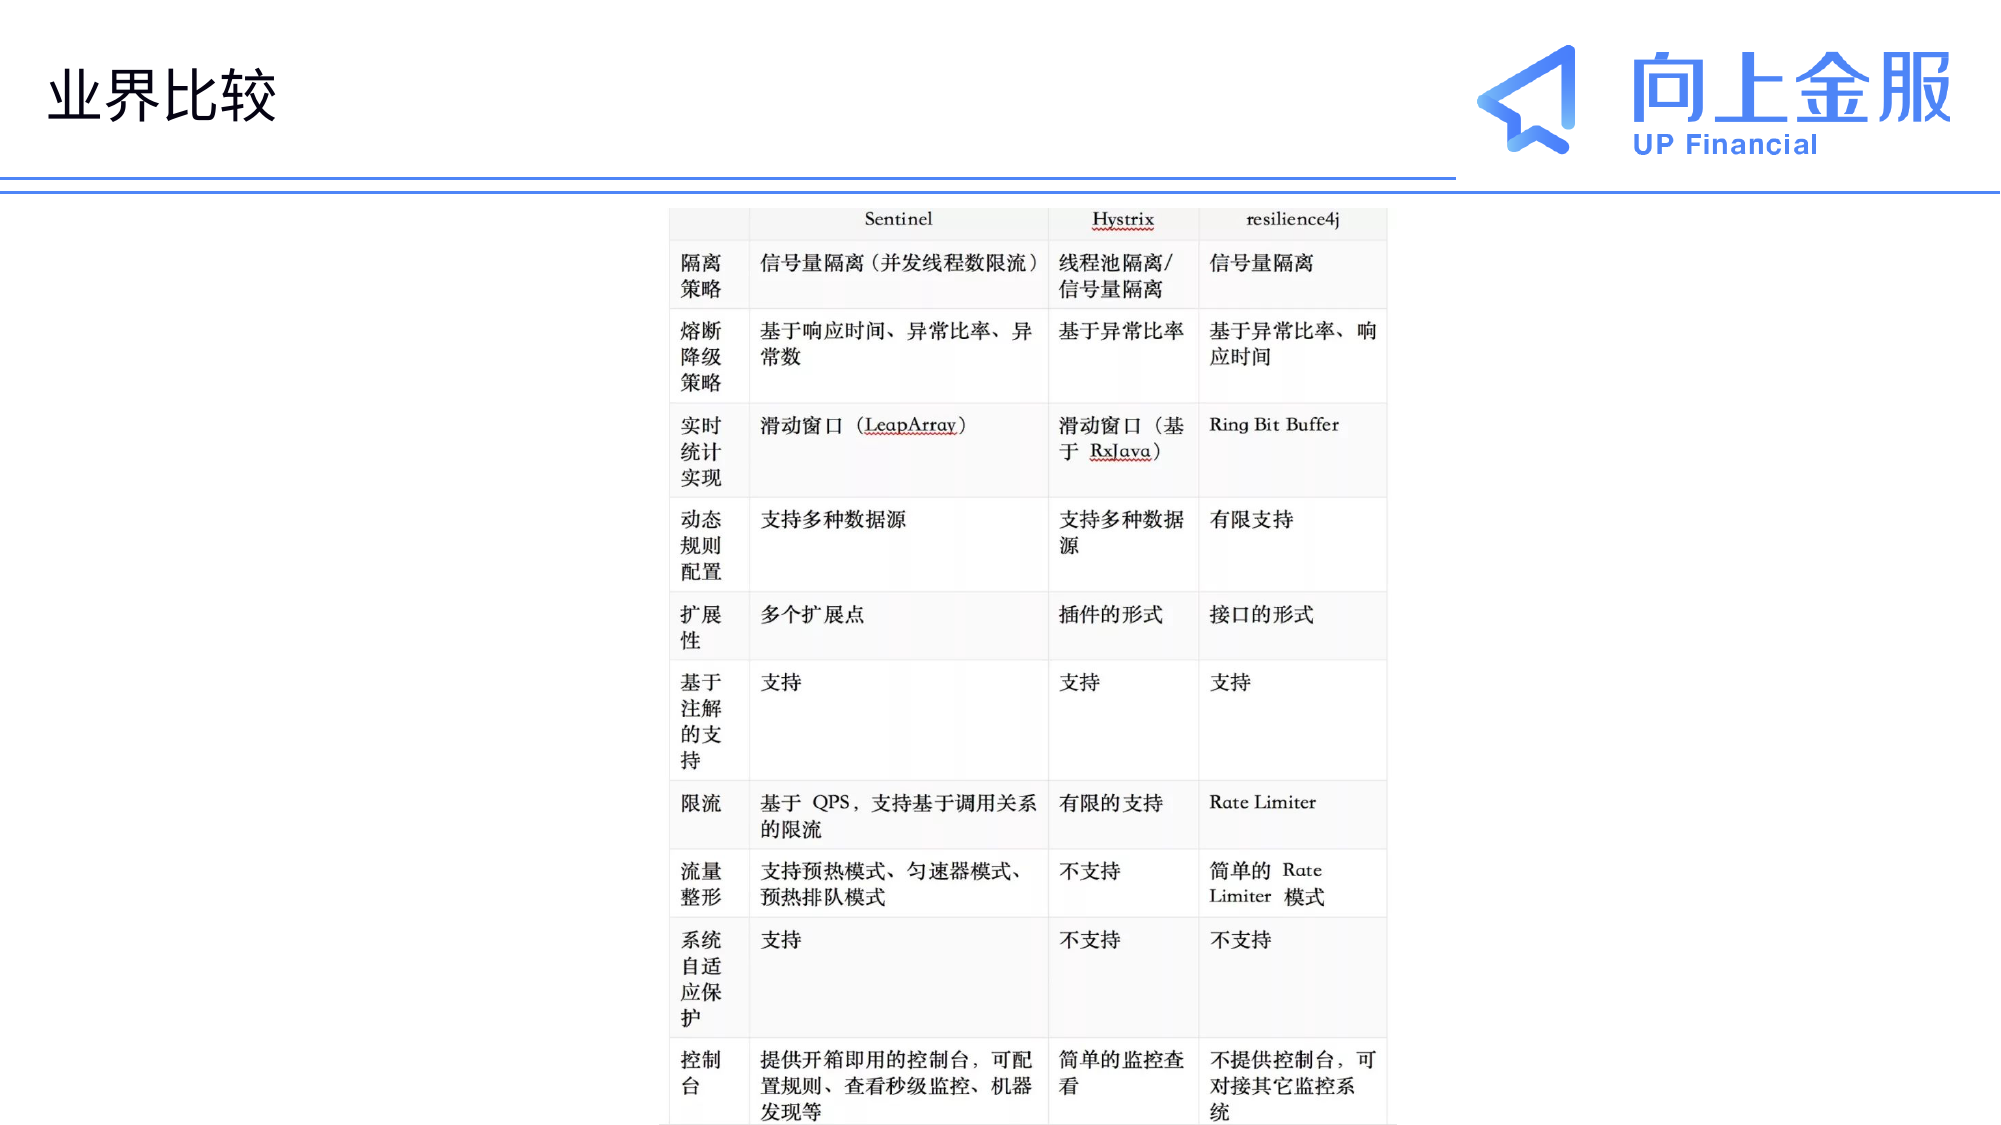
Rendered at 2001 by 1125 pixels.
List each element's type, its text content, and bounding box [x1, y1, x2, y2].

title 业界比较 [30, 55, 1397, 141]
picture [659, 208, 1397, 1125]
picture [1474, 14, 1955, 182]
